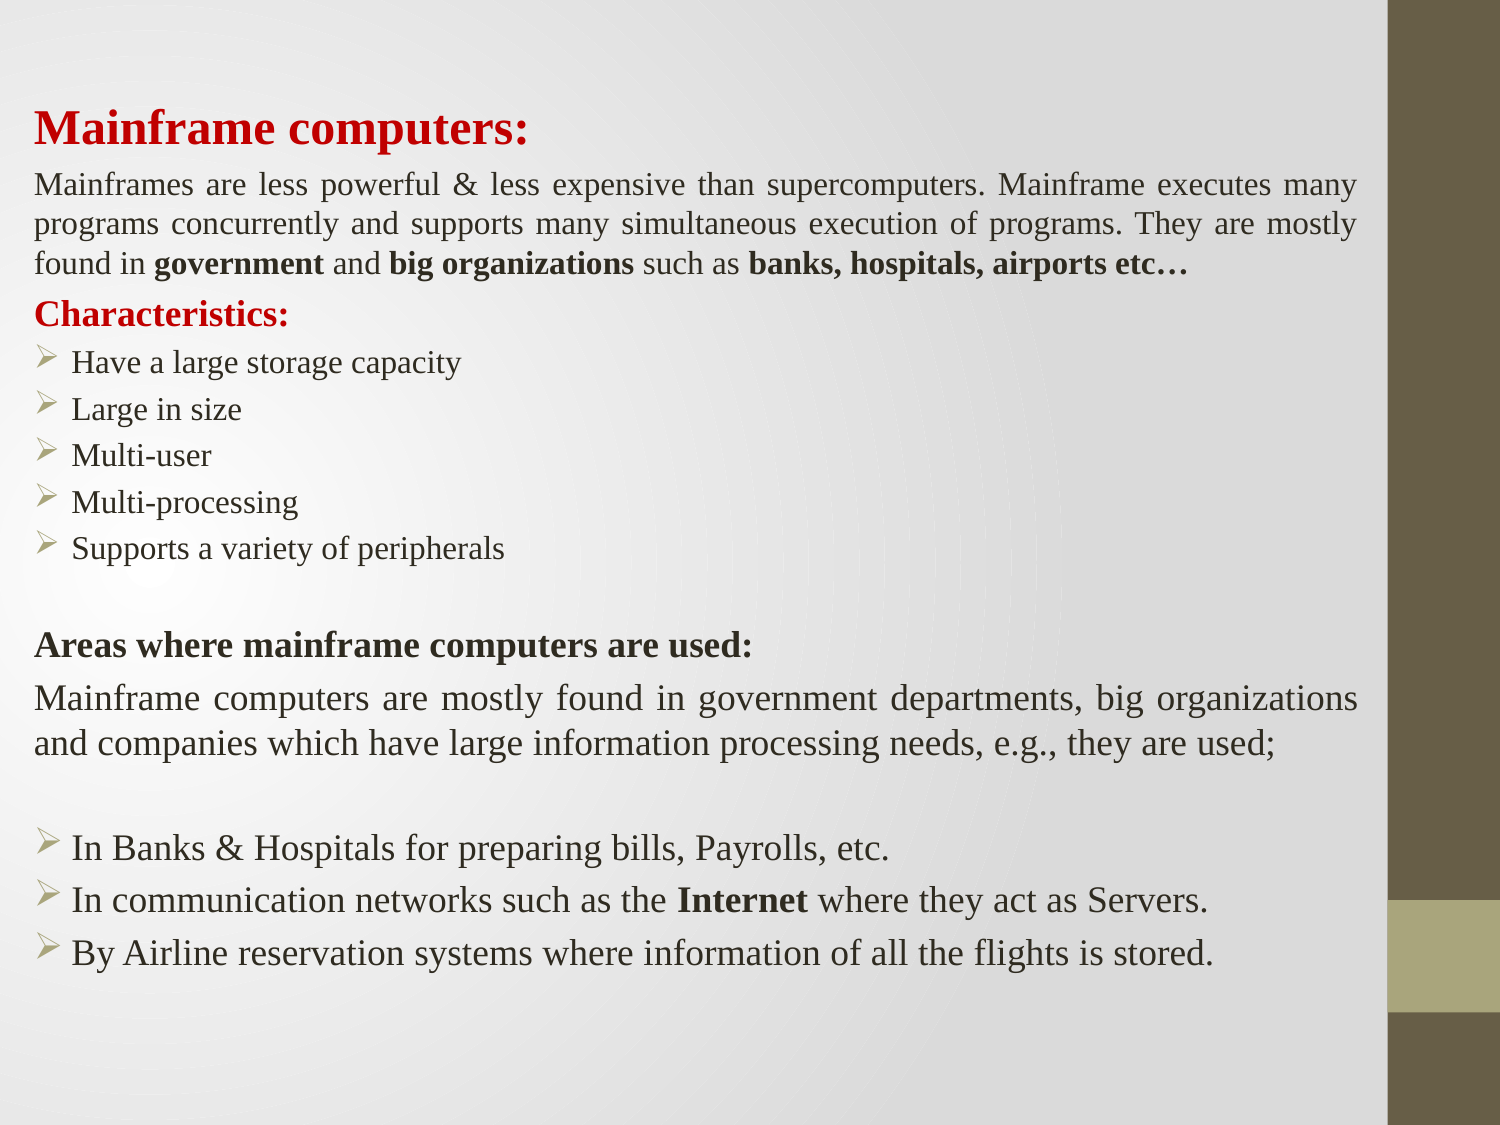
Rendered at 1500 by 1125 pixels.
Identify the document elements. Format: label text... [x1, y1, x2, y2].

list Mainframe computers: Mainframes are less powerful & less expensive than supercomputers. Mainframe executes many programs concurrently and supports many simultaneous execution of programs. They are mostly found in government and big organizations such as banks, hospitals, airports etc… Characteristics: Have a large storage capacity Large in size Multi-user Multi-processing Supports a variety of peripherals Areas where mainframe computers are used: Mainframe computers are mostly found in government departments, big organizations and companies which have large information processing needs, e.g., they are used; In Banks & Hospitals for preparing bills, Payrolls, etc. In communication networks such as the Internet where they act as Servers. By Airline reservation systems where information of all the flights is stored. [0, 87, 1375, 1075]
